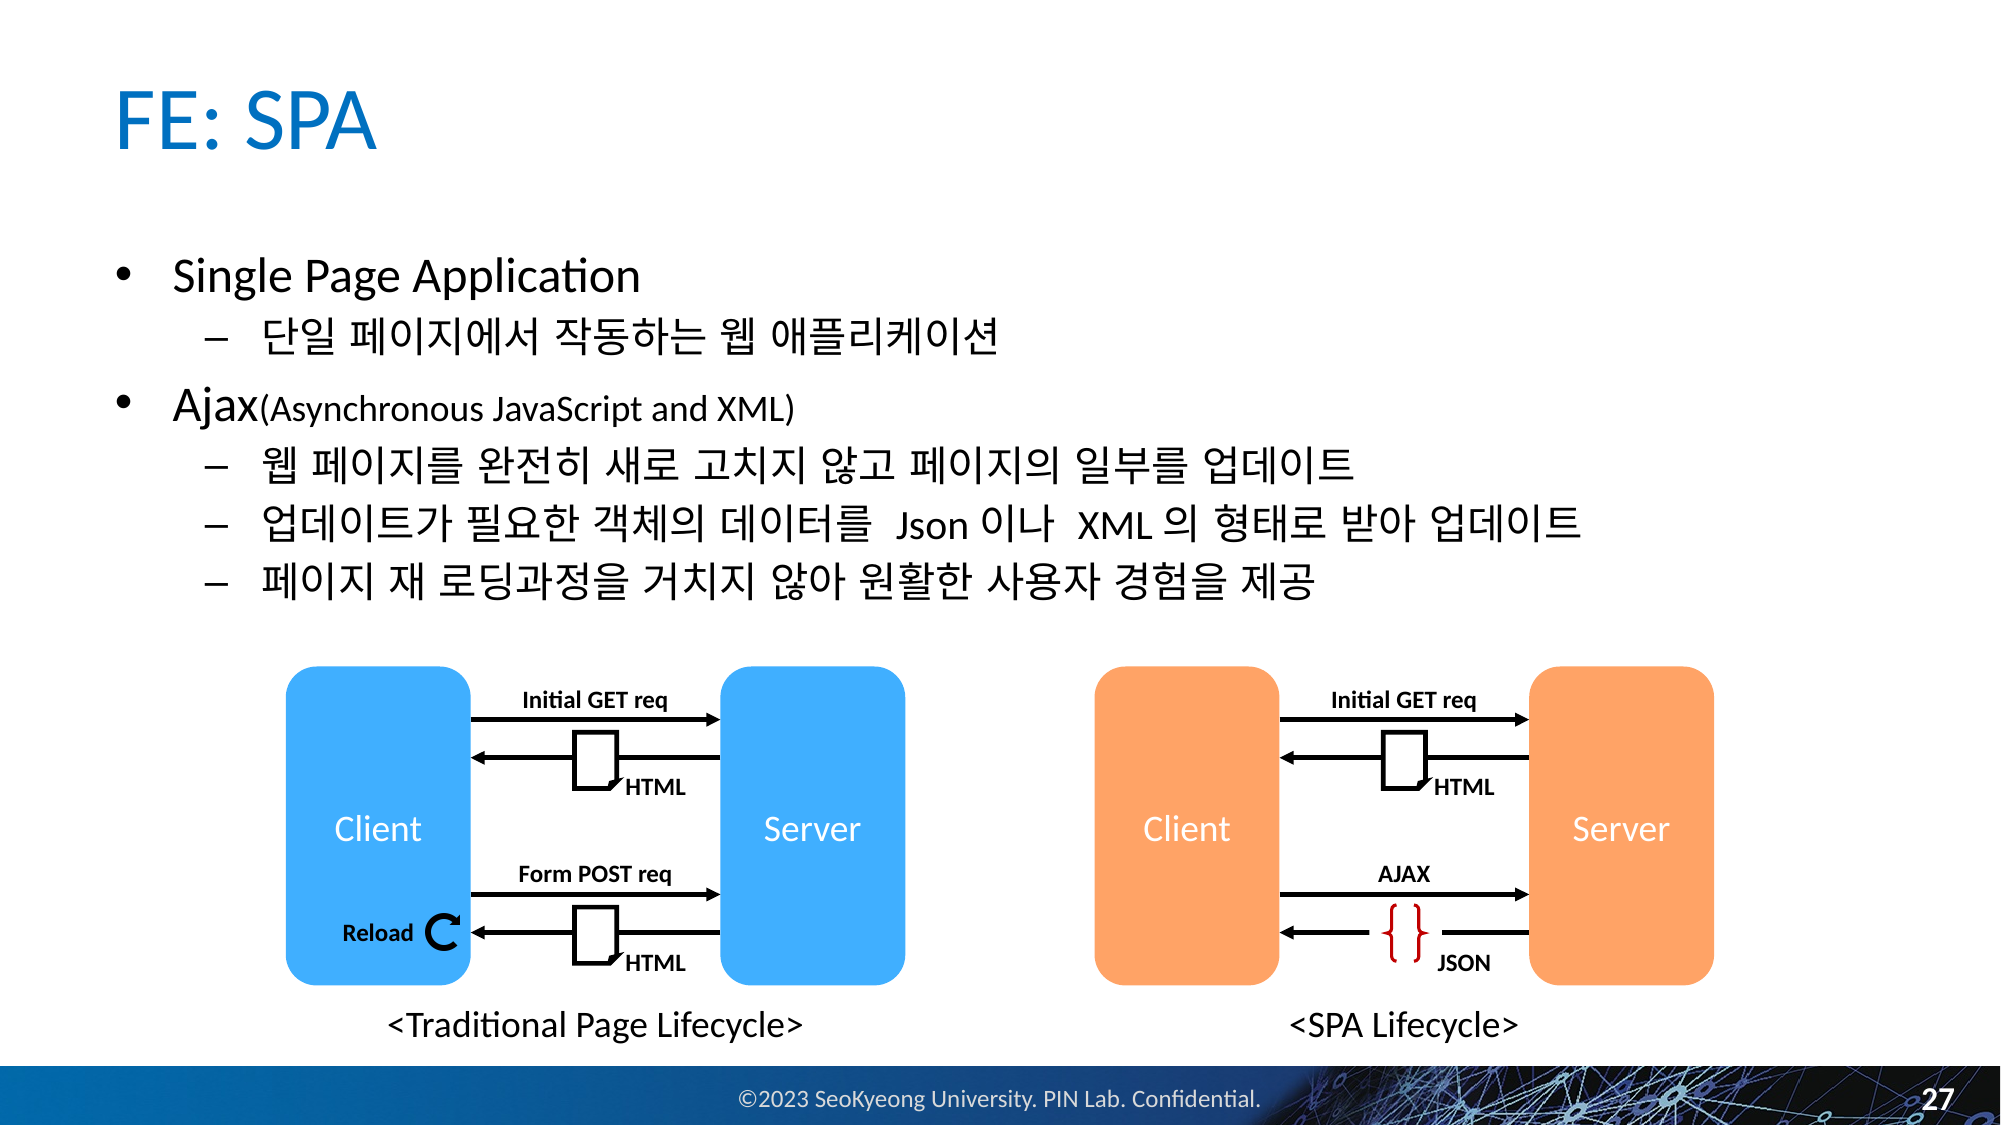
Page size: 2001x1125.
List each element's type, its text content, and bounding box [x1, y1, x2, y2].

slide_number 27 [1519, 1067, 1970, 1125]
title FE: SPA [99, 45, 1745, 200]
list Single Page Application 단일 페이지에서 작동하는 웹 애플리케이션 Ajax(Asynchronous JavaScript and XML) 웹 페이지를 완전히 새로 고치지 않고 페이지의 일부를 업데이트 업데이트가 필요한 객체의 데이터를 Json이나 XML의 형태로 받아 업데이트 페이지 재 로딩과정을 거치지 않아 원활한 사용자 경험을 제공 [99, 235, 1900, 1050]
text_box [285, 666, 1715, 1053]
picture [0, 1066, 2001, 1125]
